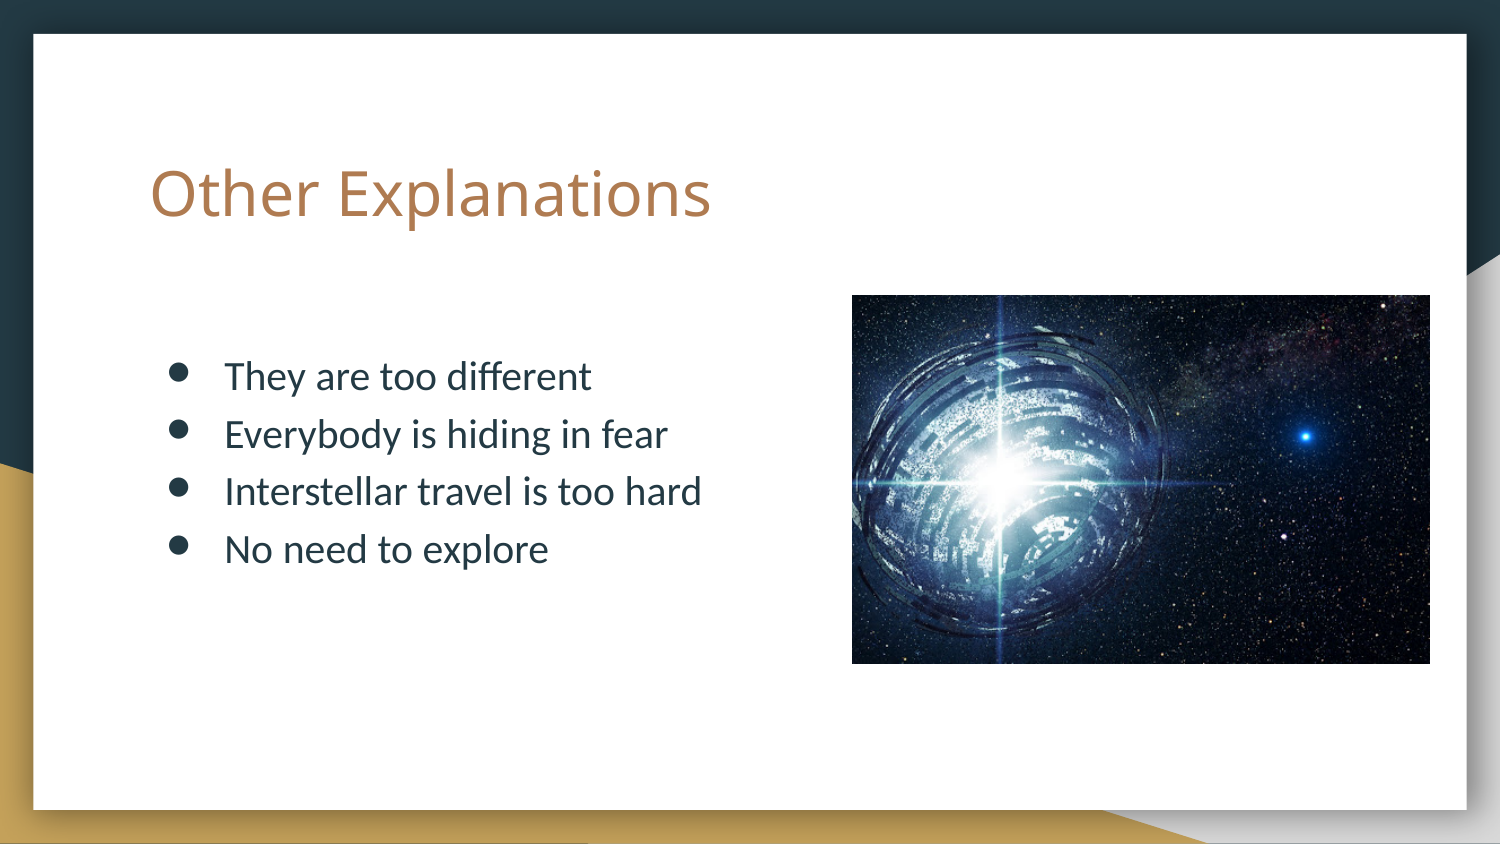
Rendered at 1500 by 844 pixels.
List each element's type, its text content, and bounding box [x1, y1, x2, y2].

title Other Explanations [134, 138, 1366, 296]
list They are too different Everybody is hiding in fear Interstellar travel is too hard No need to explore [134, 326, 1366, 729]
picture [851, 295, 1430, 664]
